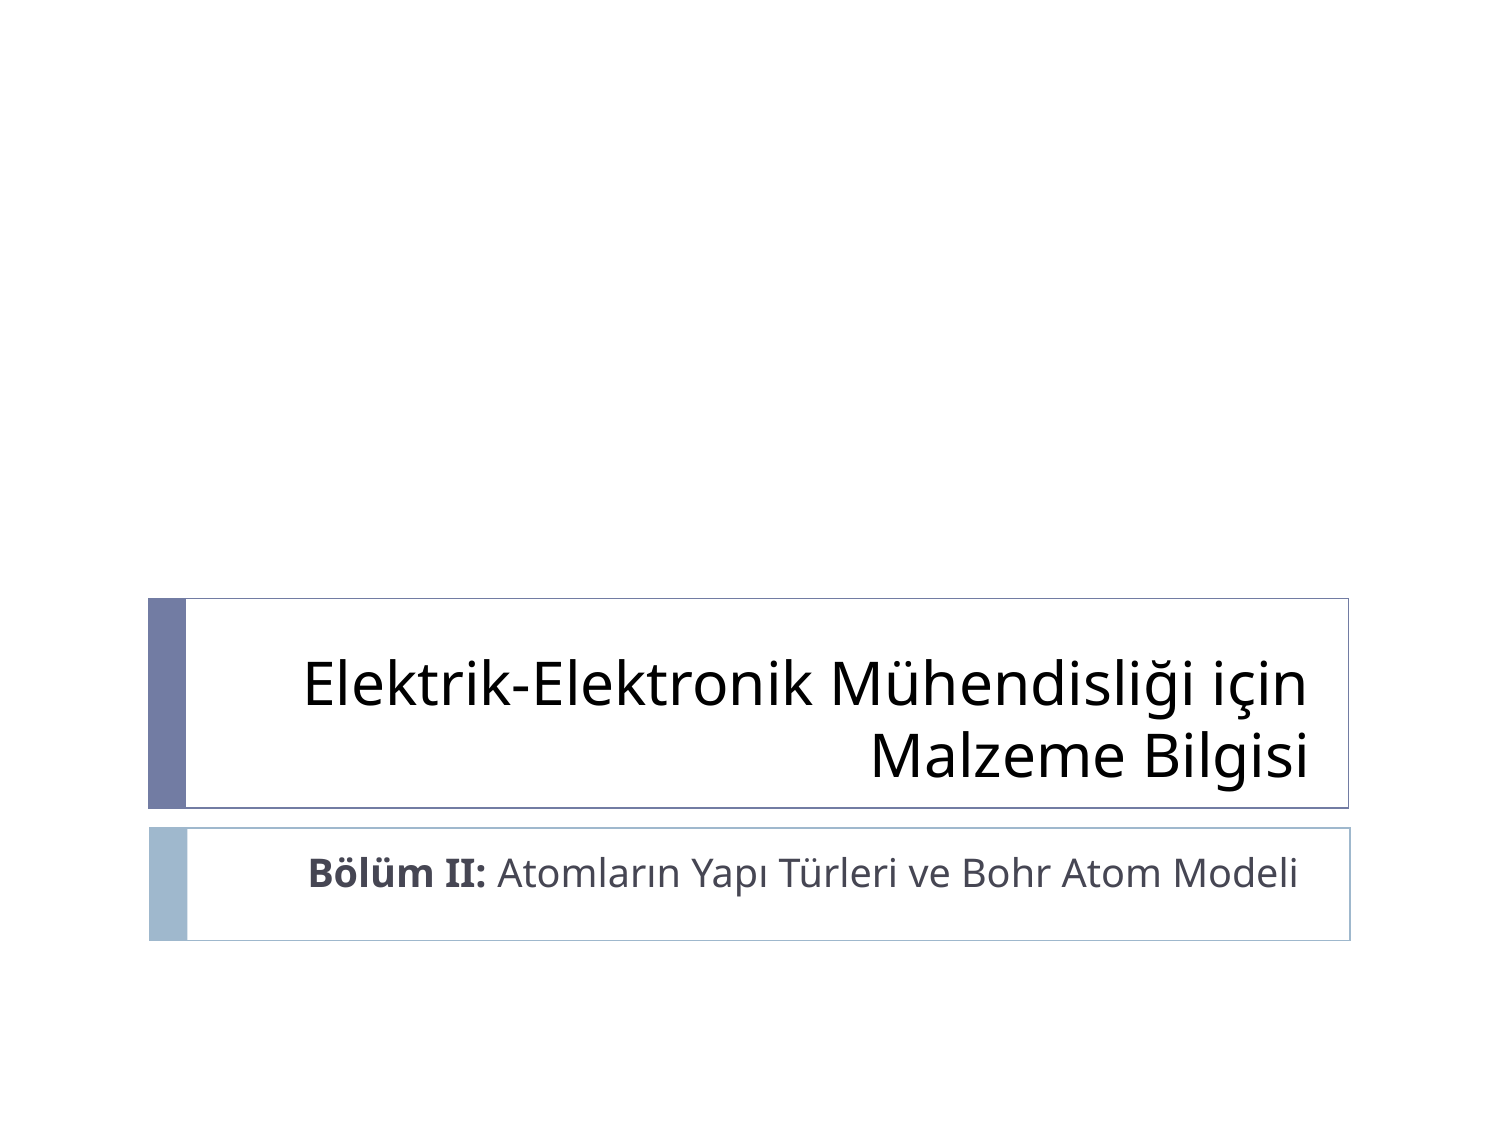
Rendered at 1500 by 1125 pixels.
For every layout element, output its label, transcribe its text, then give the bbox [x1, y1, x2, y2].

title Elektrik-Elektronik Mühendisliği için Malzeme Bilgisi [200, 637, 1325, 800]
subtitle Bölüm II: Atomların Yapı Türleri ve Bohr Atom Modeli [200, 840, 1325, 929]
